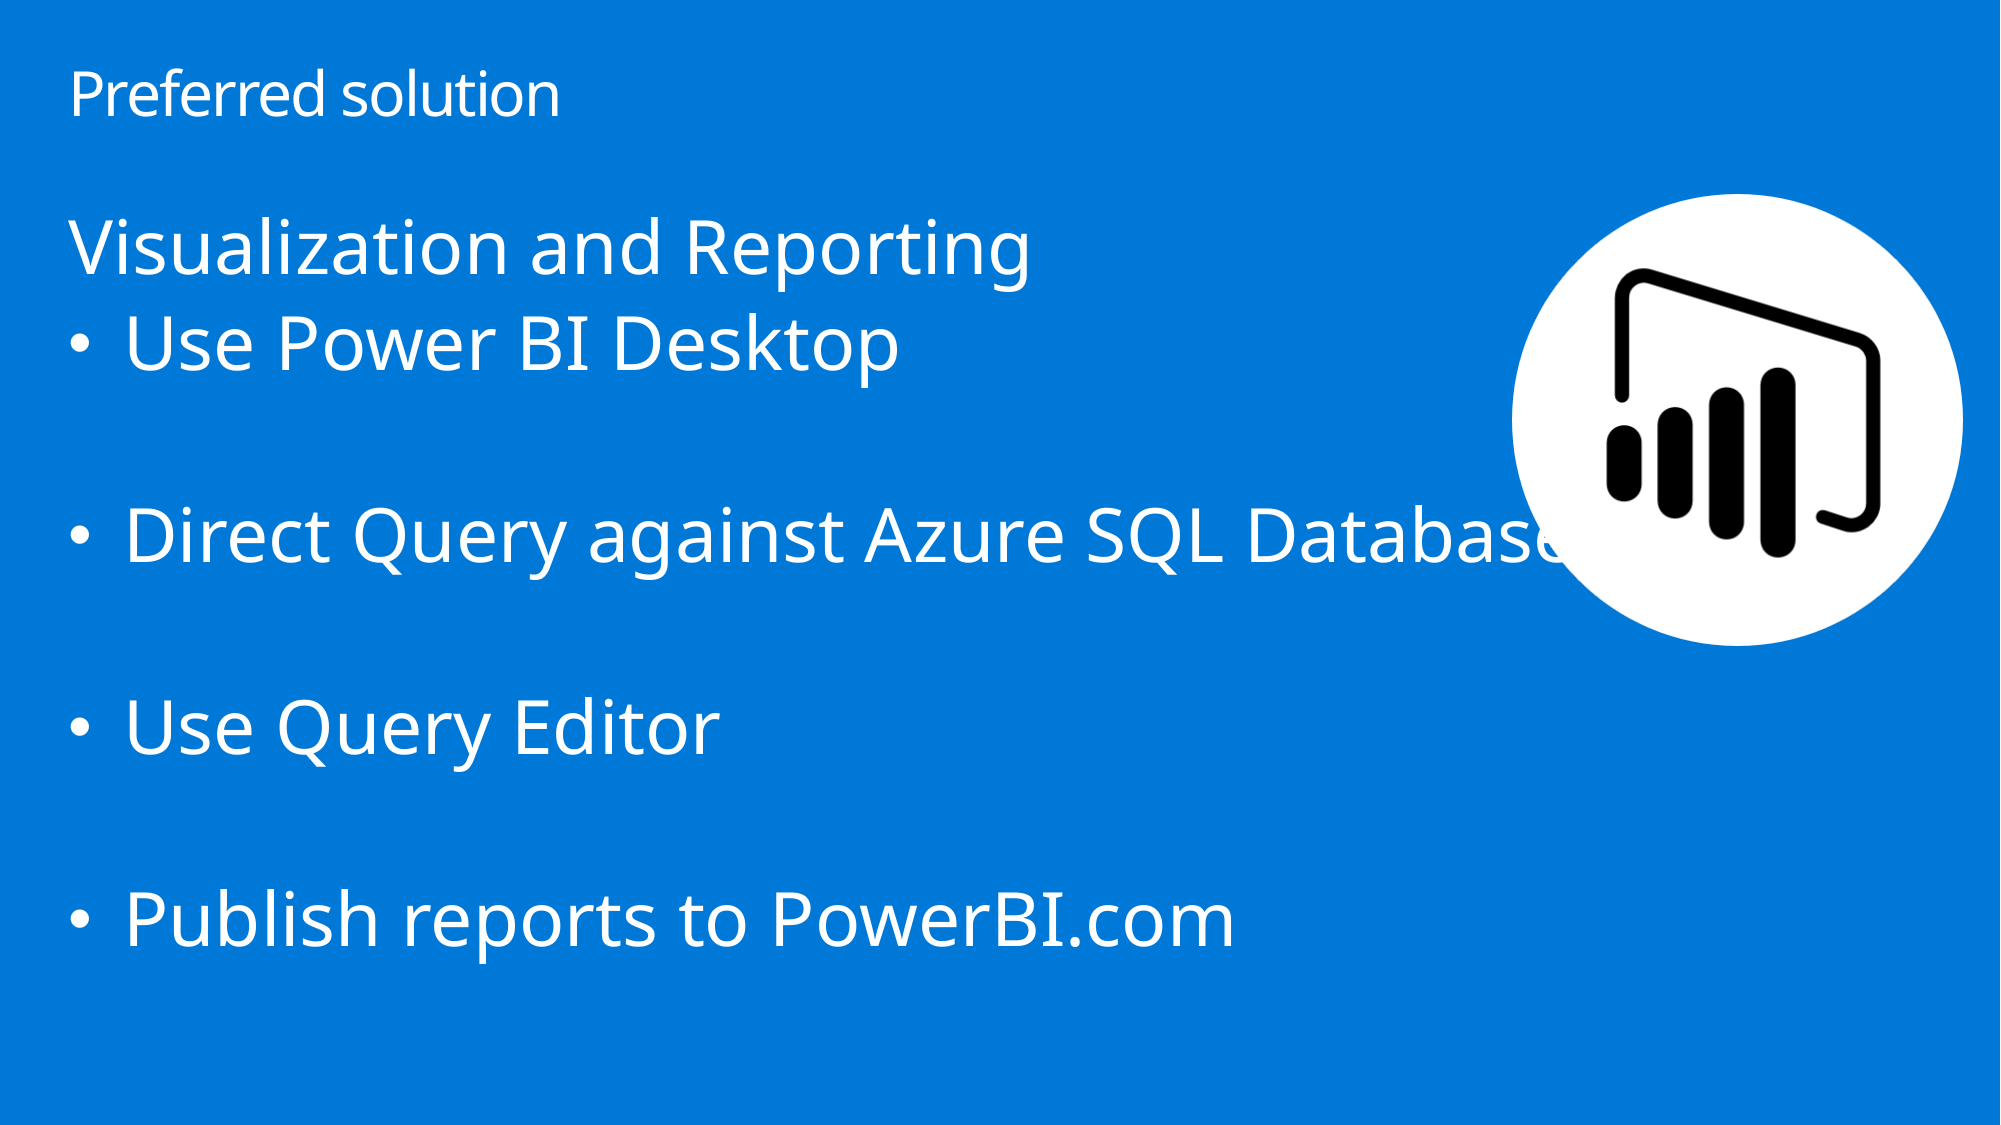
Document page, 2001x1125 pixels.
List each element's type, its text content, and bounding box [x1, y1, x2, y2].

picture [1511, 194, 1963, 646]
title Preferred solution [44, 47, 1957, 195]
list Visualization and Reporting Use Power BI Desktop Direct Query against Azure SQL Database Use Query Editor Publish reports to PowerBI.com [44, 195, 1621, 1091]
